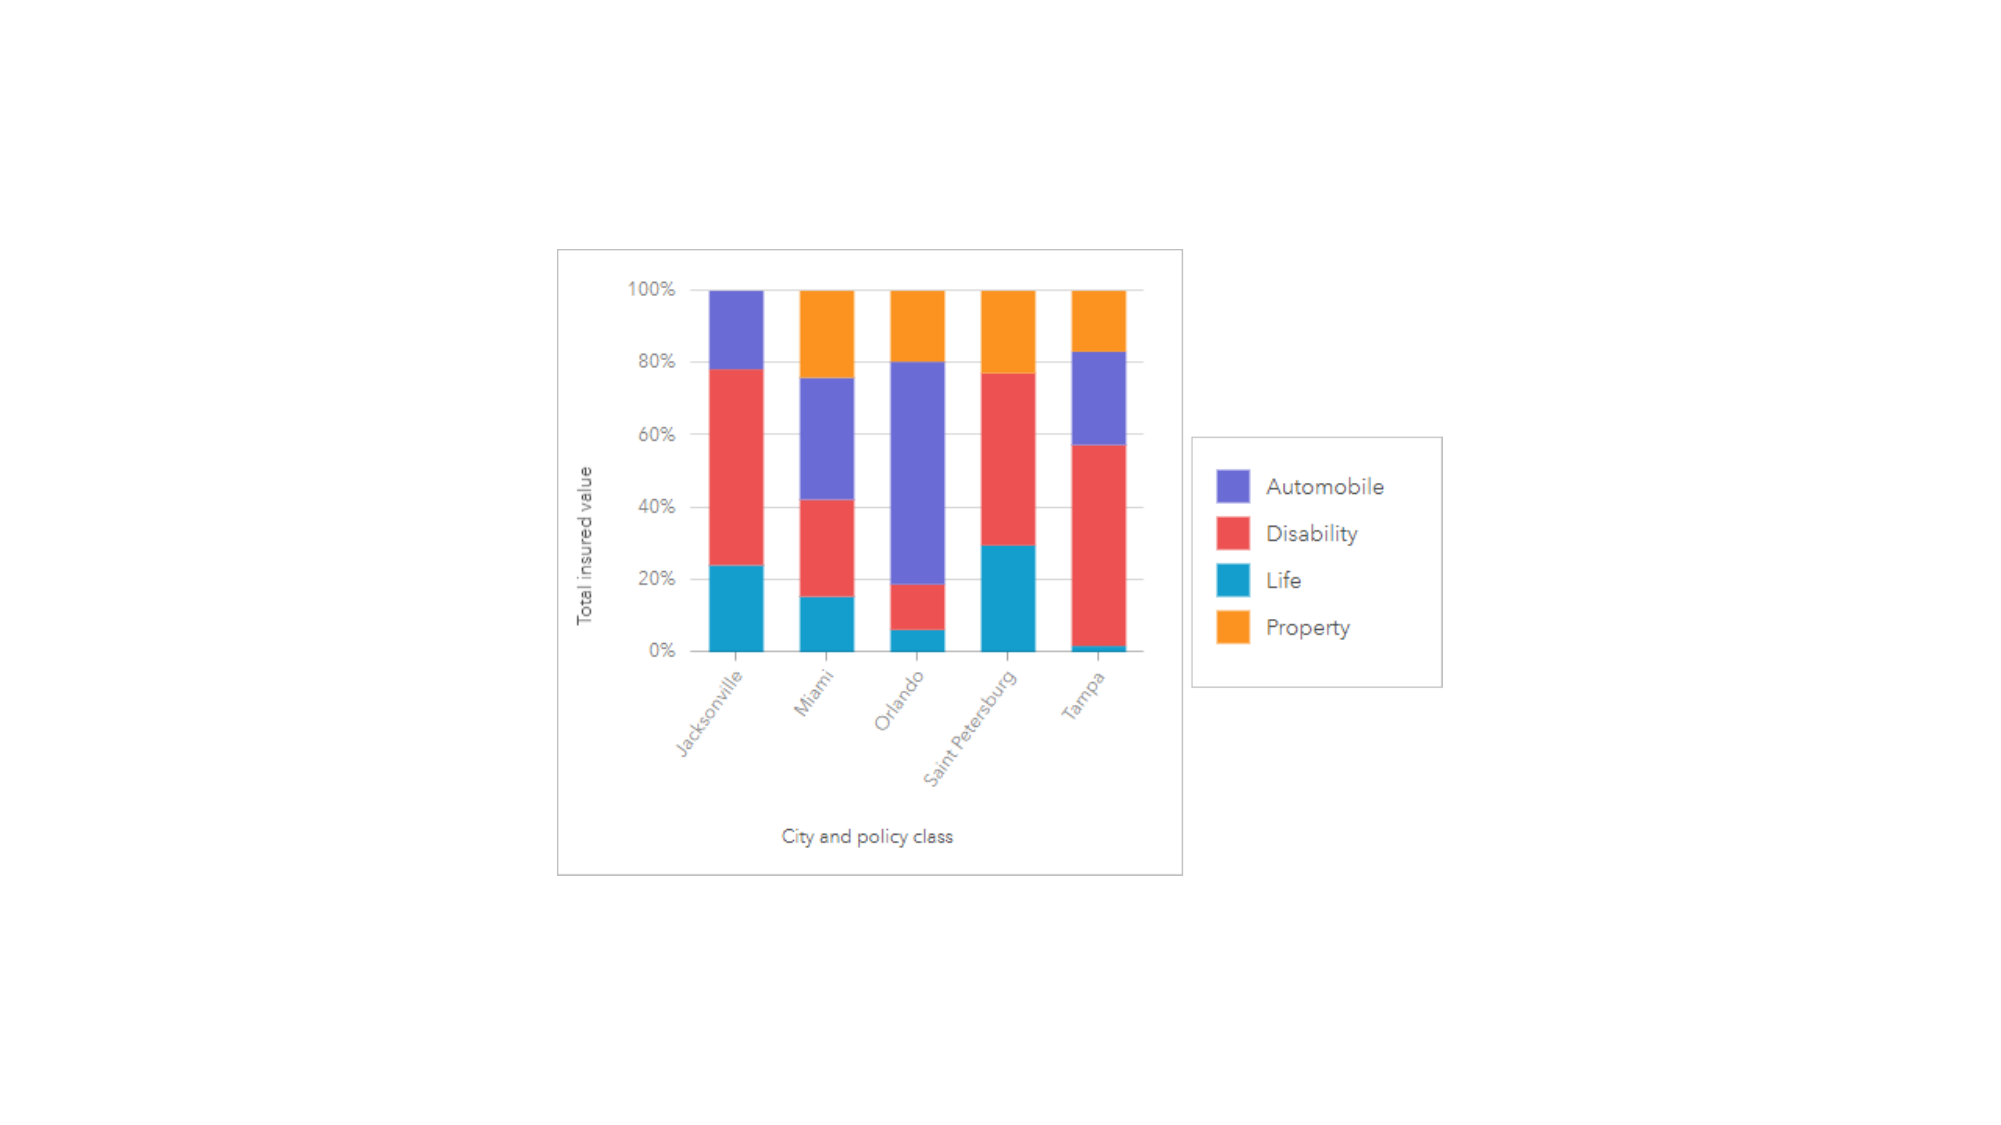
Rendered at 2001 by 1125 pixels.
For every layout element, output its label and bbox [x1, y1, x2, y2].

picture [556, 249, 1443, 876]
